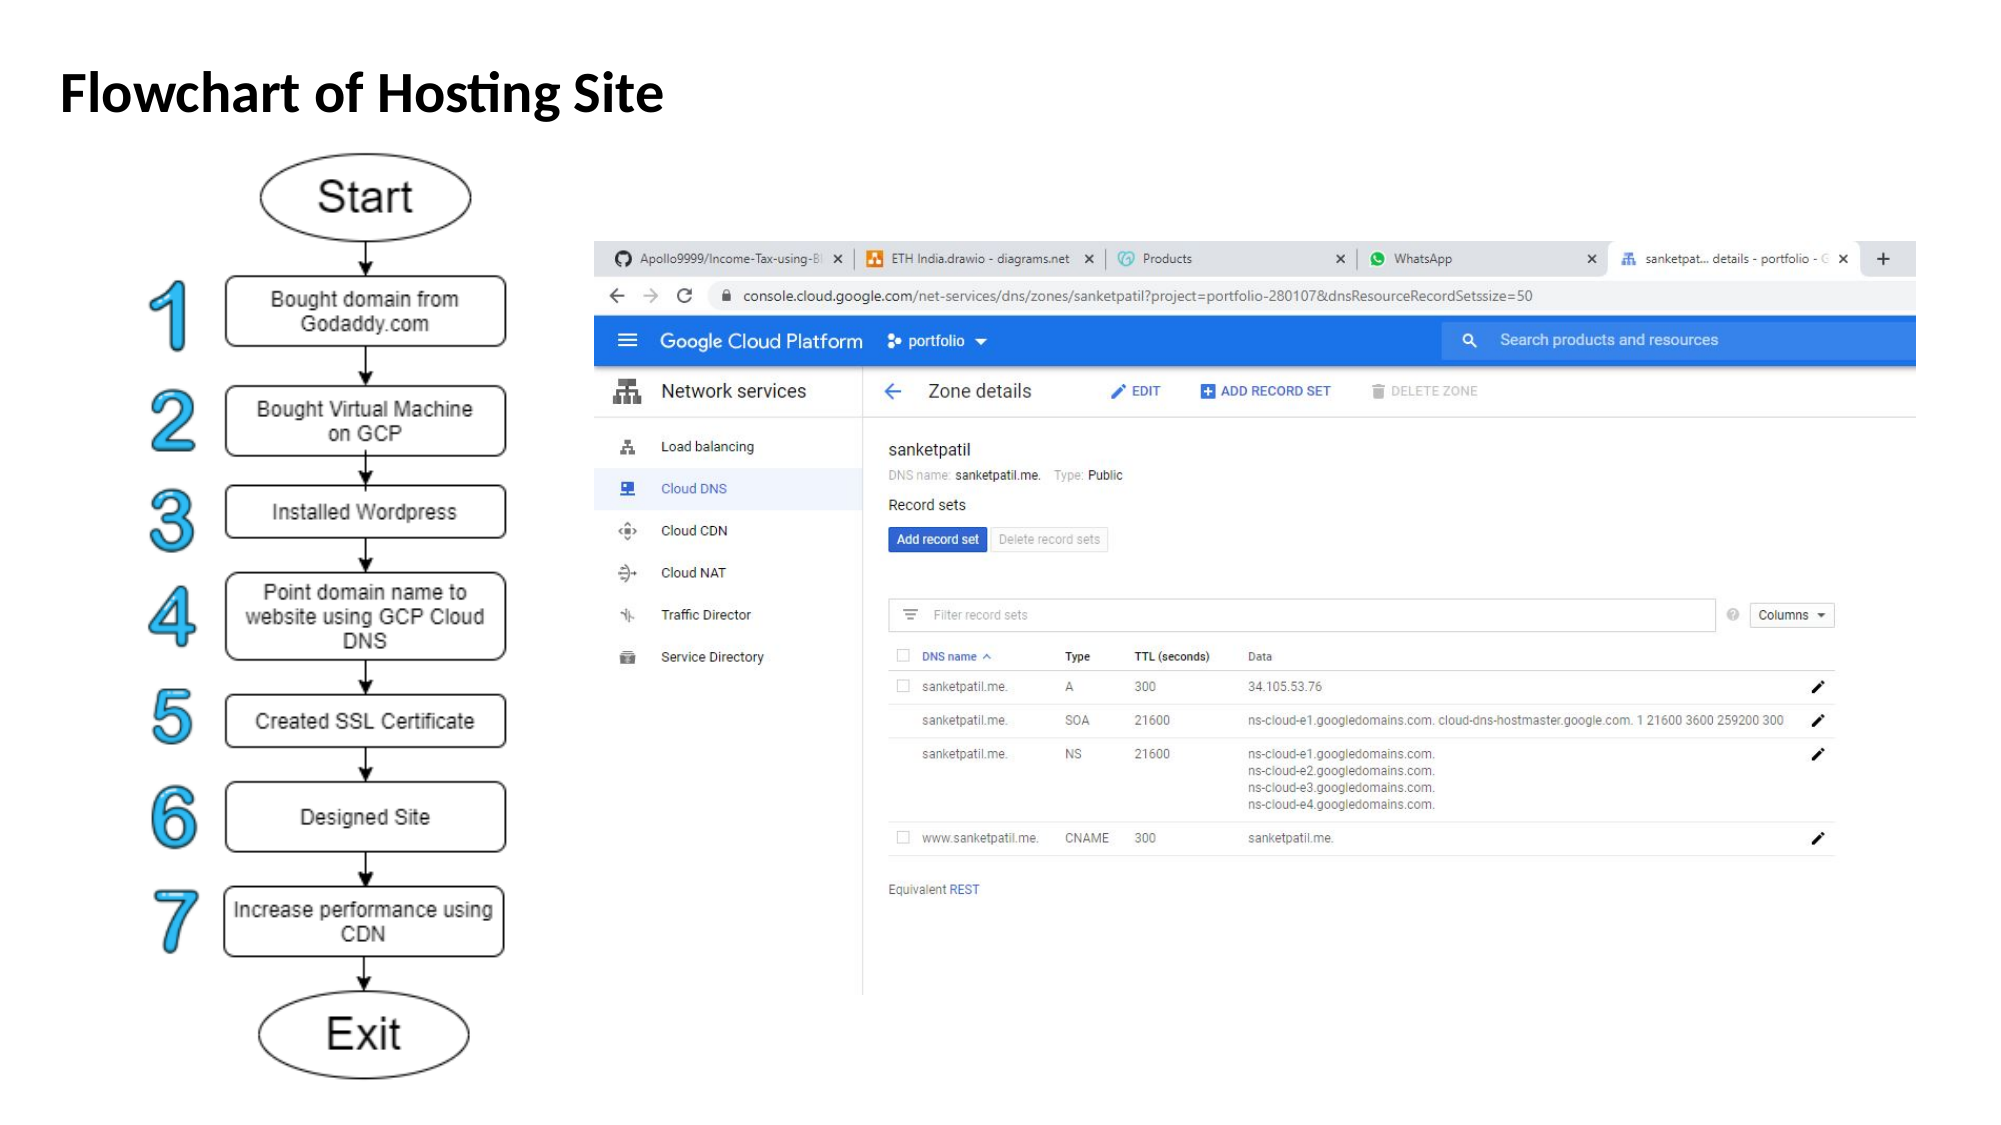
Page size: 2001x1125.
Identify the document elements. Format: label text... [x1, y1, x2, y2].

picture [84, 110, 552, 1125]
text_box Flowchart of Hosting Site [45, 46, 680, 132]
picture [594, 241, 1916, 995]
